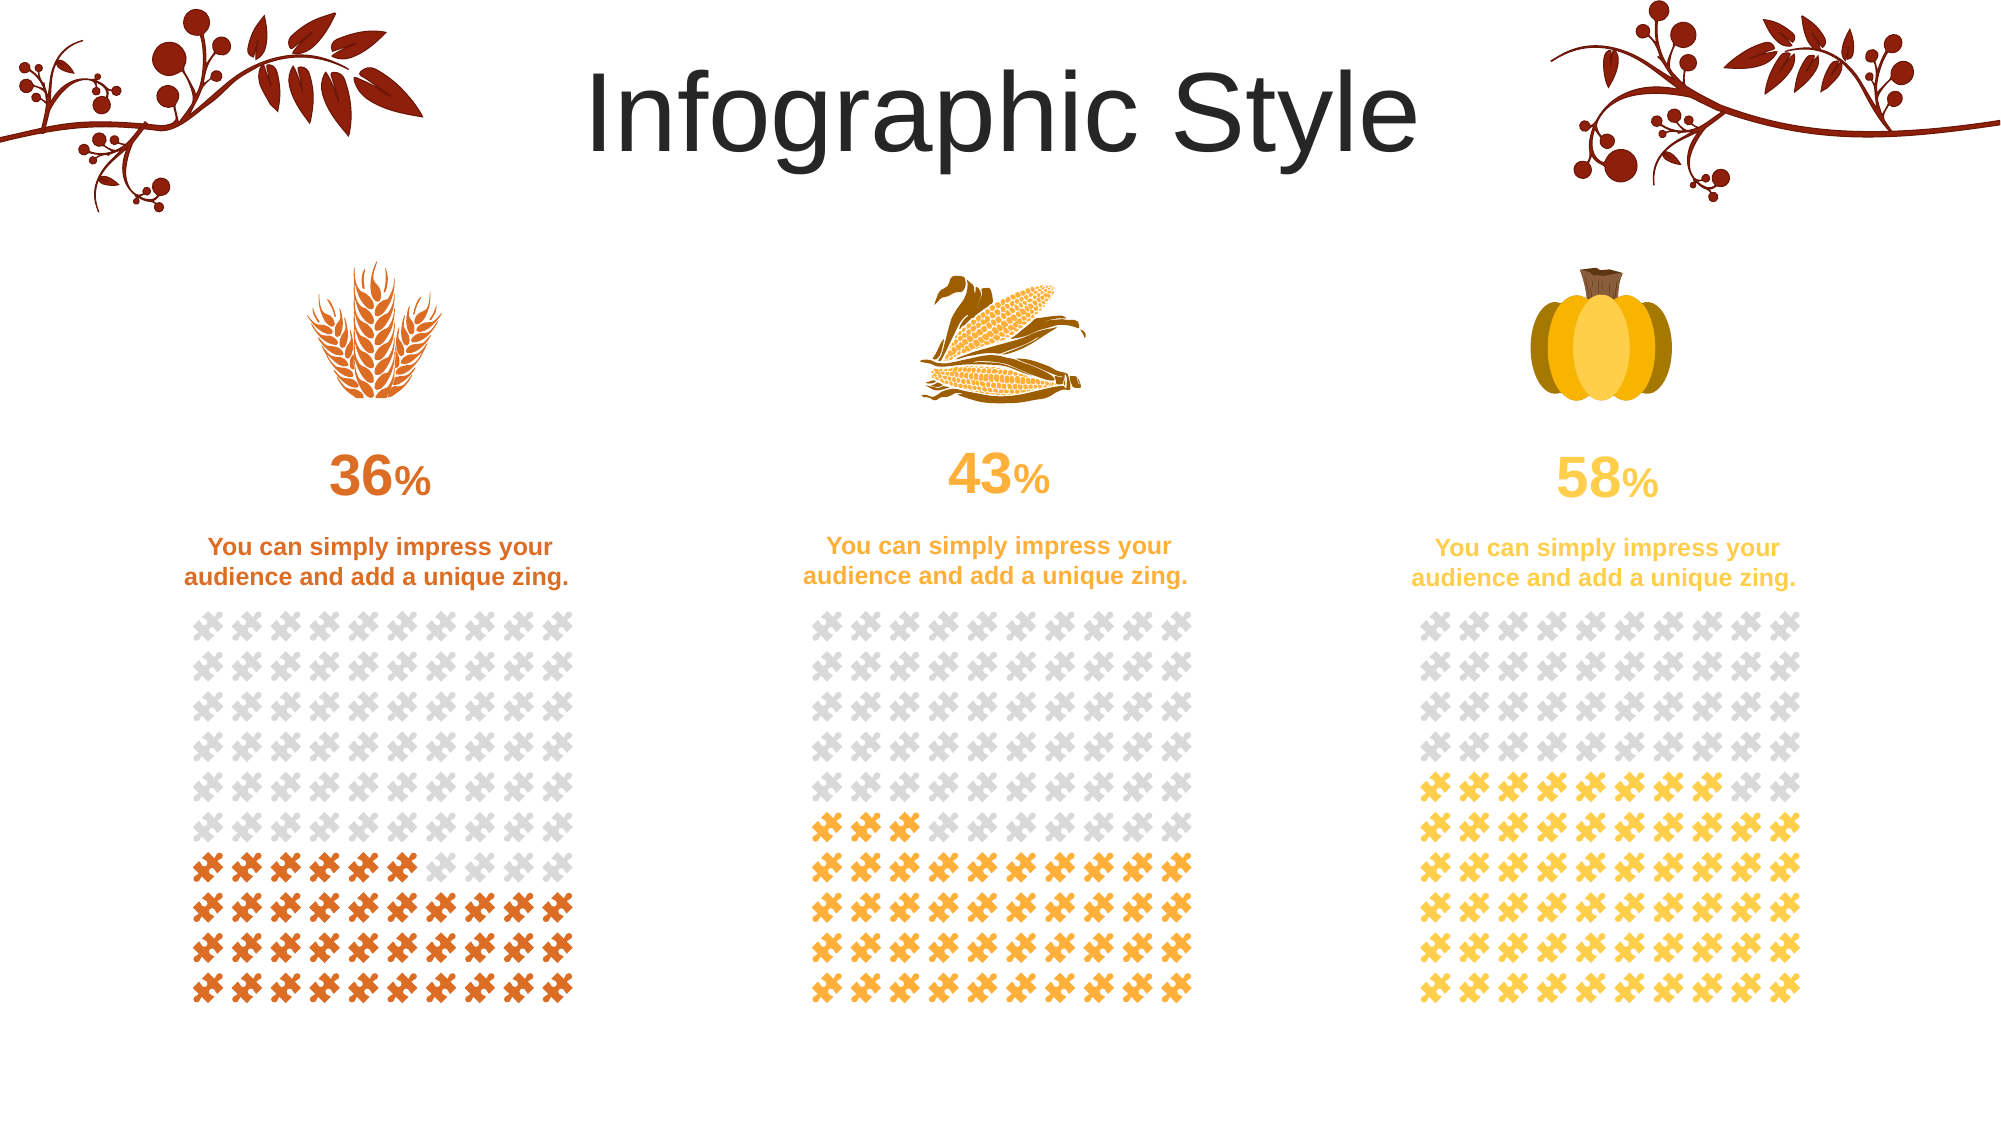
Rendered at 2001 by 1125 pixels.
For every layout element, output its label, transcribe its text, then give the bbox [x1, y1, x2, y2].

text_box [807, 655, 1196, 678]
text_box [1530, 267, 1672, 401]
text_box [188, 976, 577, 999]
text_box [807, 776, 1196, 798]
text_box You can simply impress your audience and add a unique zing. [168, 522, 593, 598]
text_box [188, 776, 577, 798]
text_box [188, 615, 577, 637]
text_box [188, 856, 577, 879]
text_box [807, 976, 1196, 999]
text_box 58% [1531, 432, 1685, 517]
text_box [188, 735, 577, 758]
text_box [807, 896, 1196, 919]
text_box [307, 261, 442, 399]
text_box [1416, 936, 1805, 959]
text_box You can simply impress your audience and add a unique zing. [787, 521, 1211, 597]
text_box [1416, 776, 1805, 798]
text_box 43% [922, 427, 1077, 513]
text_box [807, 695, 1196, 718]
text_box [1416, 735, 1805, 758]
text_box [188, 936, 577, 959]
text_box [1416, 896, 1805, 919]
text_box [188, 655, 577, 678]
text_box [1416, 976, 1805, 999]
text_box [1416, 856, 1805, 879]
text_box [188, 816, 577, 838]
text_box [807, 936, 1196, 959]
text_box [807, 856, 1196, 879]
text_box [807, 735, 1196, 758]
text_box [188, 695, 577, 718]
list Infographic Style [53, 55, 1952, 175]
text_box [1416, 695, 1805, 718]
text_box You can simply impress your audience and add a unique zing. [1396, 524, 1820, 599]
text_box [923, 275, 1087, 414]
text_box 36% [303, 429, 458, 514]
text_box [1416, 615, 1805, 637]
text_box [1416, 816, 1805, 838]
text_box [188, 896, 577, 919]
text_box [1416, 655, 1805, 678]
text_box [807, 615, 1196, 637]
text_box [807, 816, 1196, 838]
